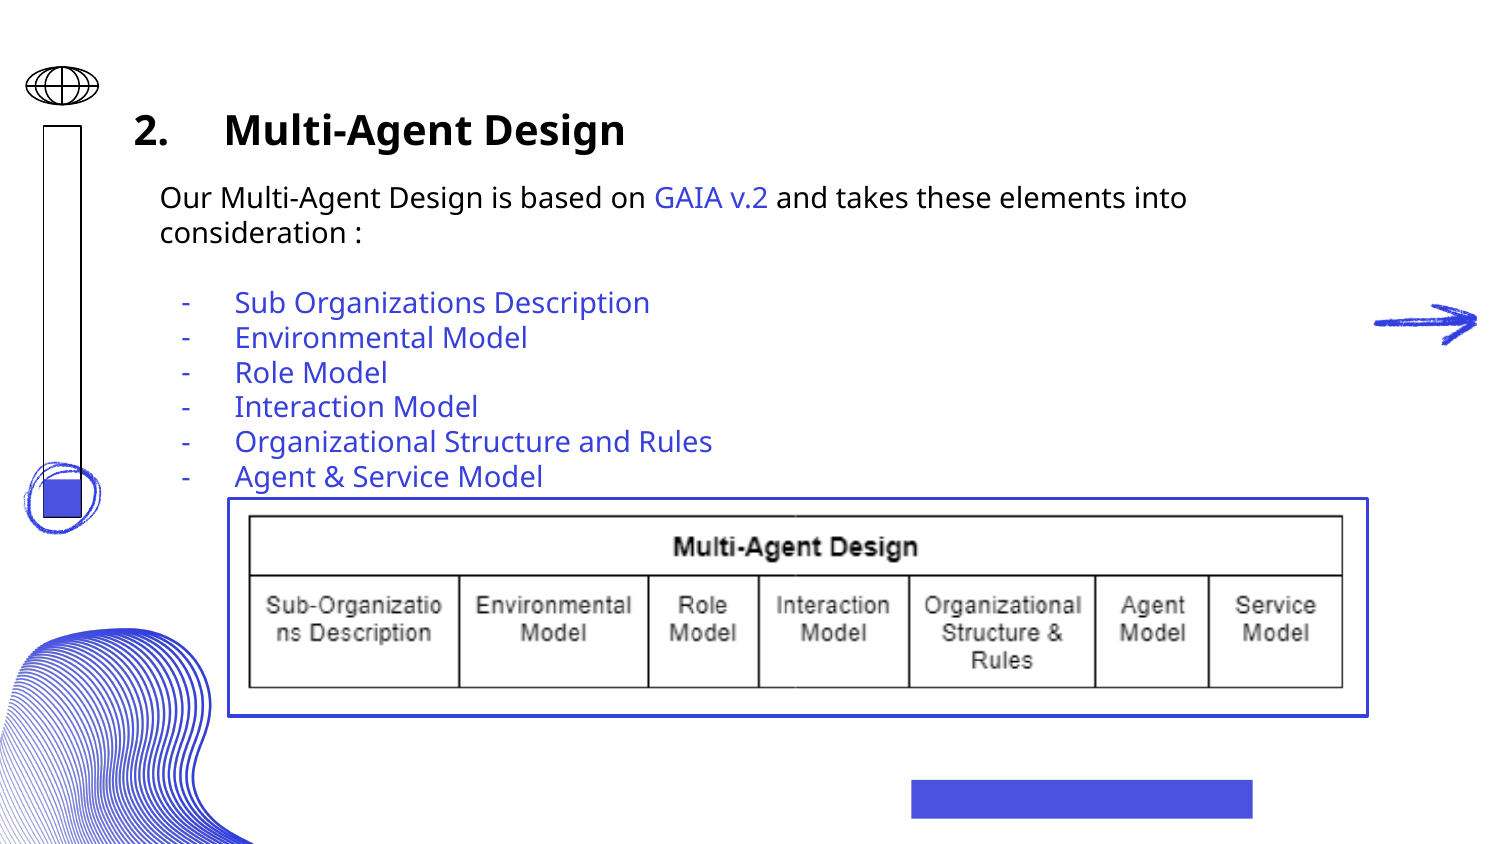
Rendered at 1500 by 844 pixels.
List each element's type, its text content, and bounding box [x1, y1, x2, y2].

picture [0, 628, 346, 844]
picture [1408, 304, 1478, 346]
picture [44, 461, 80, 479]
text_box Our Multi-Agent Design is based on GAIA v.2 and takes these elements into consideration : Sub Organizations Description Environmental Model Role Model Interaction Model Organizational Structure and Rules Agent & Service Model [144, 164, 1408, 509]
picture [23, 461, 102, 535]
title 2. Multi-Agent Design [118, 88, 1382, 189]
picture [229, 499, 1366, 715]
